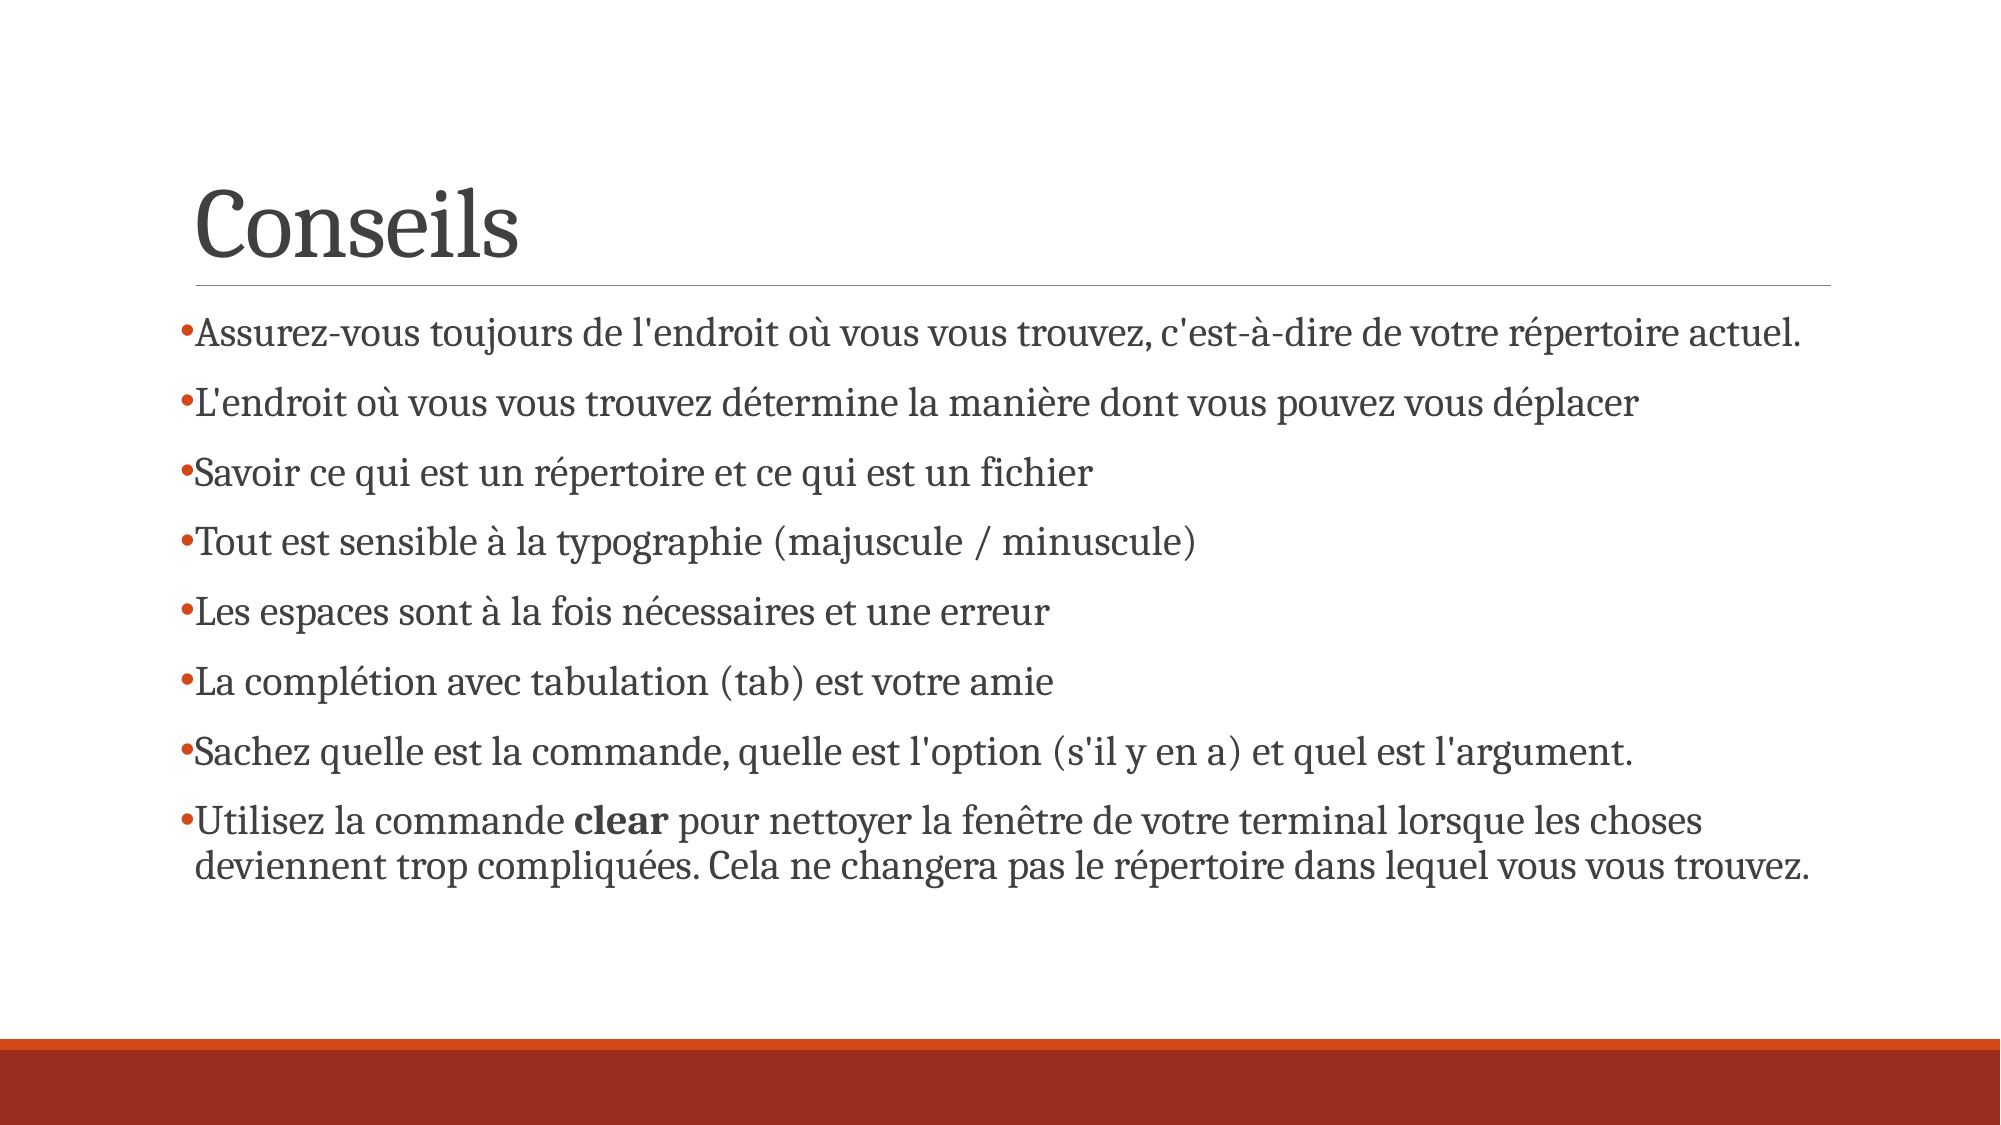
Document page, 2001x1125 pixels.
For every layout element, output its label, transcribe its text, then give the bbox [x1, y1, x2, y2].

title Conseils [180, 47, 1830, 285]
list Assurez-vous toujours de l'endroit où vous vous trouvez, c'est-à-dire de votre répertoire actuel. L'endroit où vous vous trouvez détermine la manière dont vous pouvez vous déplacer Savoir ce qui est un répertoire et ce qui est un fichier Tout est sensible à la typographie (majuscule / minuscule) Les espaces sont à la fois nécessaires et une erreur La complétion avec tabulation (tab) est votre amie Sachez quelle est la commande, quelle est l'option (s'il y en a) et quel est l'argument. Utilisez la commande clear pour nettoyer la fenêtre de votre terminal lorsque les choses deviennent trop compliquées. Cela ne changera pas le répertoire dans lequel vous vous trouvez. [180, 302, 1830, 963]
